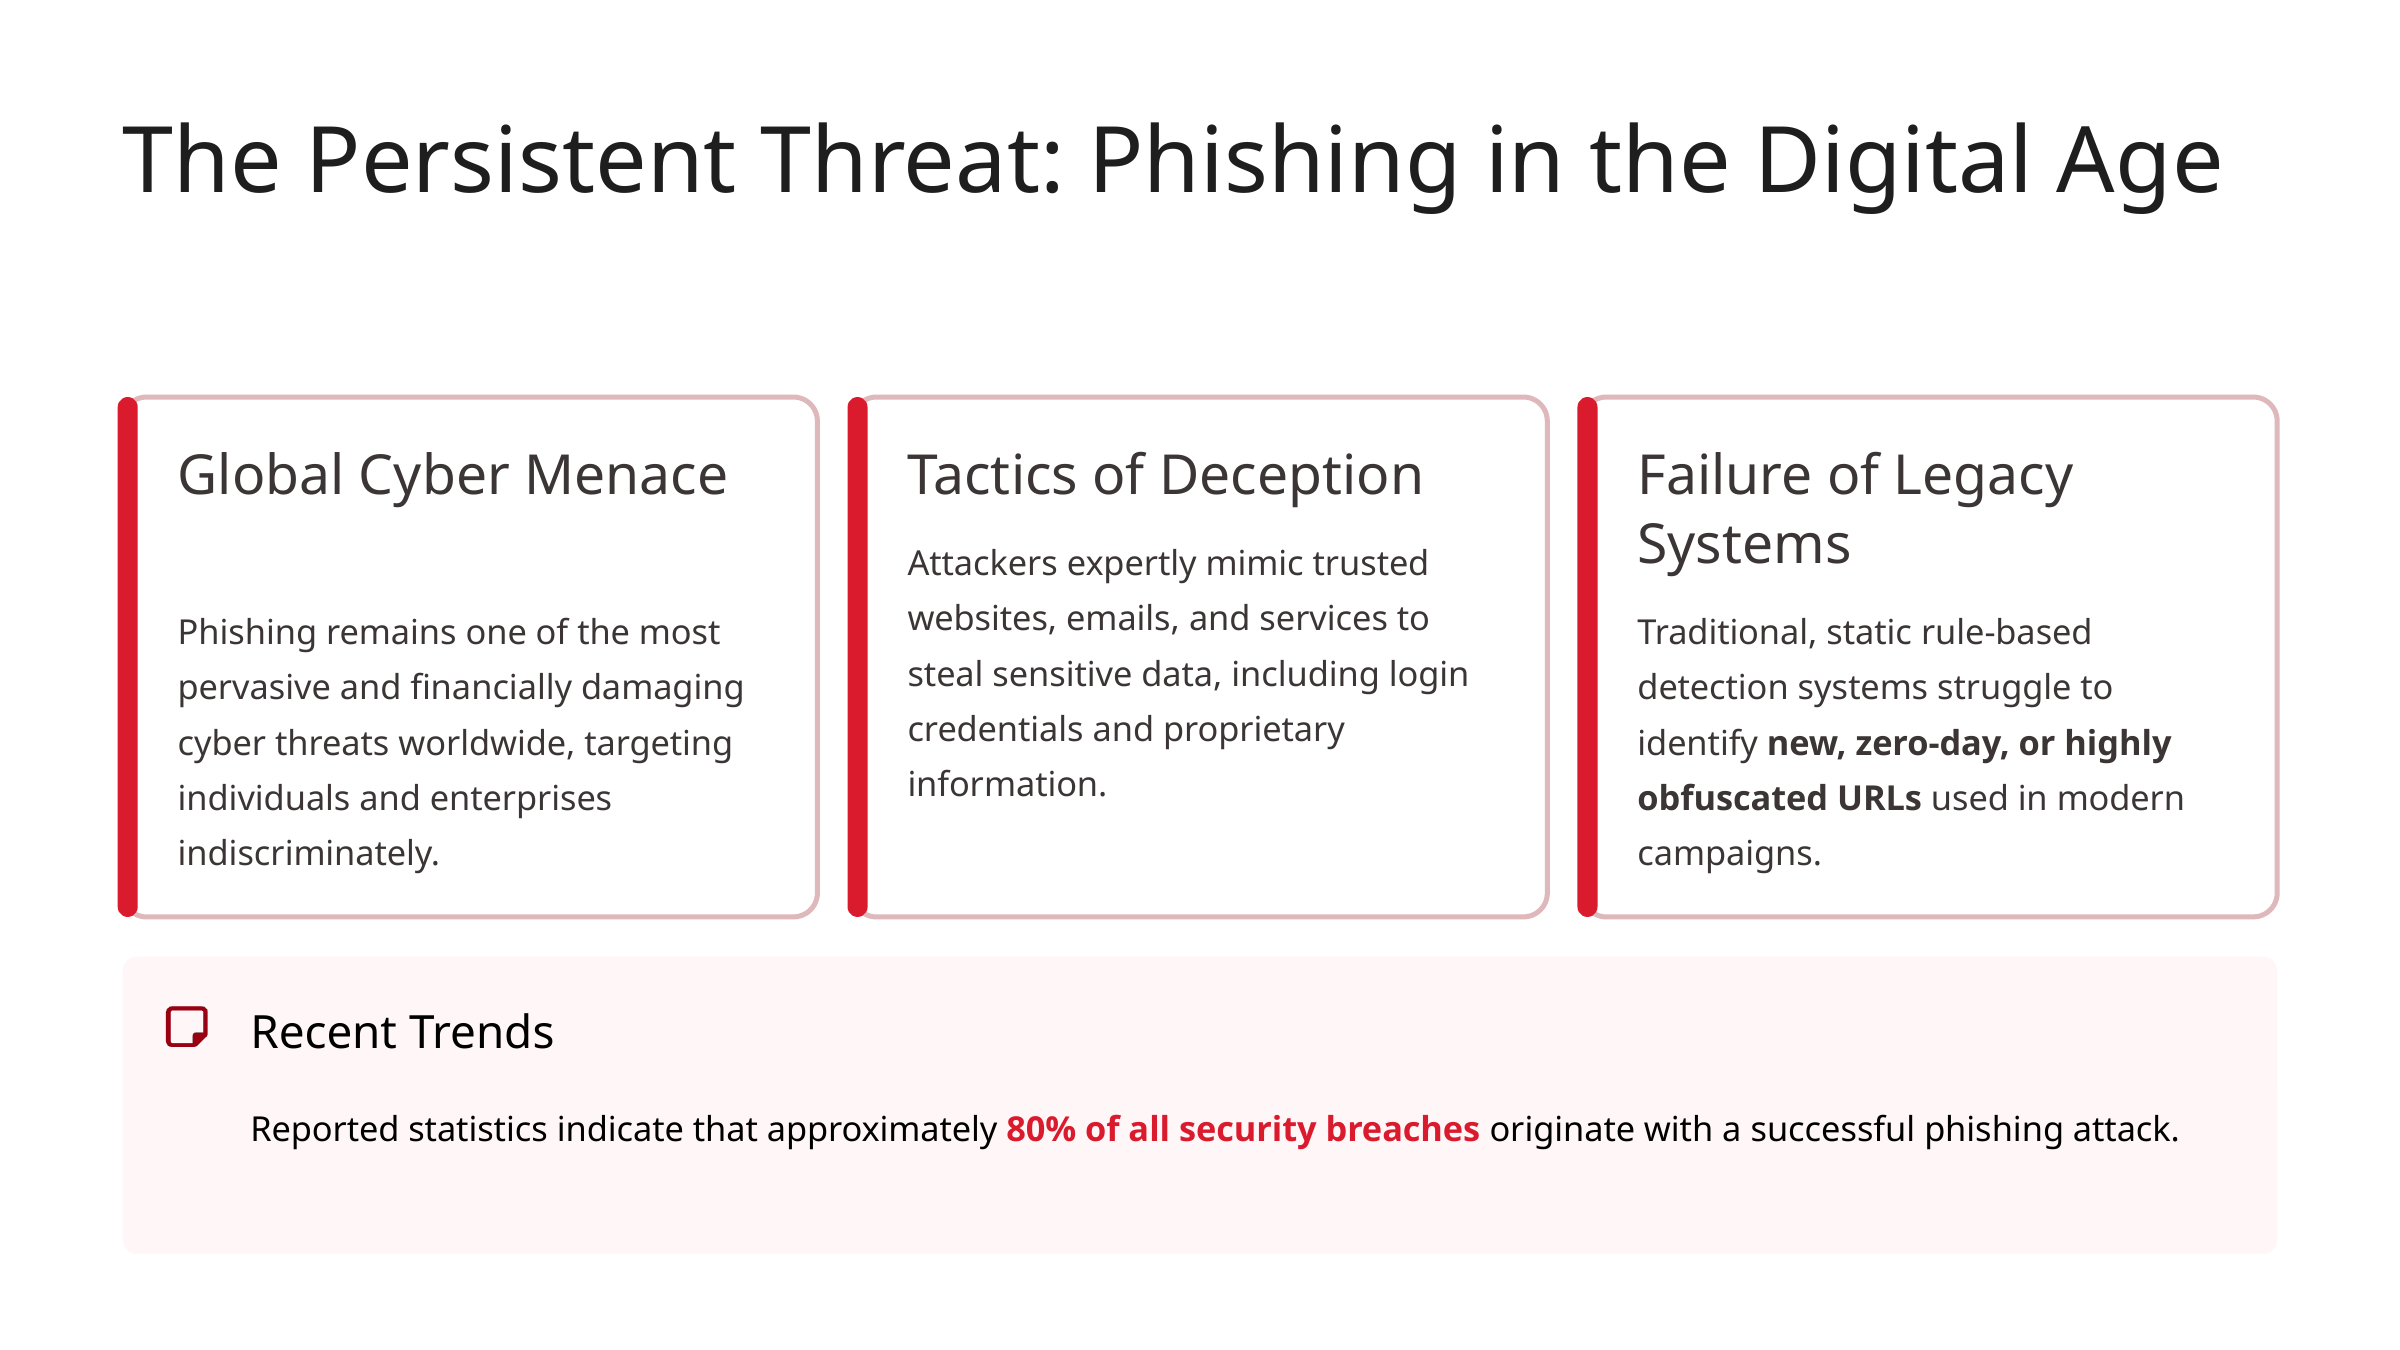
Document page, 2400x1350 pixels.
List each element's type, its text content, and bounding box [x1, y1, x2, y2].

text_box Recent Trends [250, 1000, 712, 1058]
text_box [135, 397, 818, 917]
text_box Traditional, static rule-based detection systems struggle to identify new, zero-day, or highly obfuscated URLs used in modern campaigns. [1637, 596, 2238, 877]
text_box [865, 397, 1548, 917]
text_box The Persistent Threat: Phishing in the Digital Age [122, 96, 2278, 327]
text_box [117, 397, 138, 917]
text_box Global Cyber Menace [177, 437, 778, 576]
text_box Tactics of Deception [907, 437, 1494, 507]
text_box [847, 397, 868, 917]
text_box Attackers expertly mimic trusted websites, emails, and services to steal sensitive data, including login credentials and proprietary information. [907, 527, 1508, 808]
text_box [1577, 397, 1598, 917]
text_box [1595, 397, 2278, 917]
text_box [122, 956, 2278, 1255]
text_box Reported statistics indicate that approximately 80% of all security breaches originate with a successful phishing attack. [250, 1092, 2243, 1206]
text_box Phishing remains one of the most pervasive and financially damaging cyber threats worldwide, targeting individuals and enterprises indiscriminately. [177, 596, 778, 877]
text_box Failure of Legacy Systems [1637, 437, 2238, 576]
picture [157, 1003, 216, 1050]
